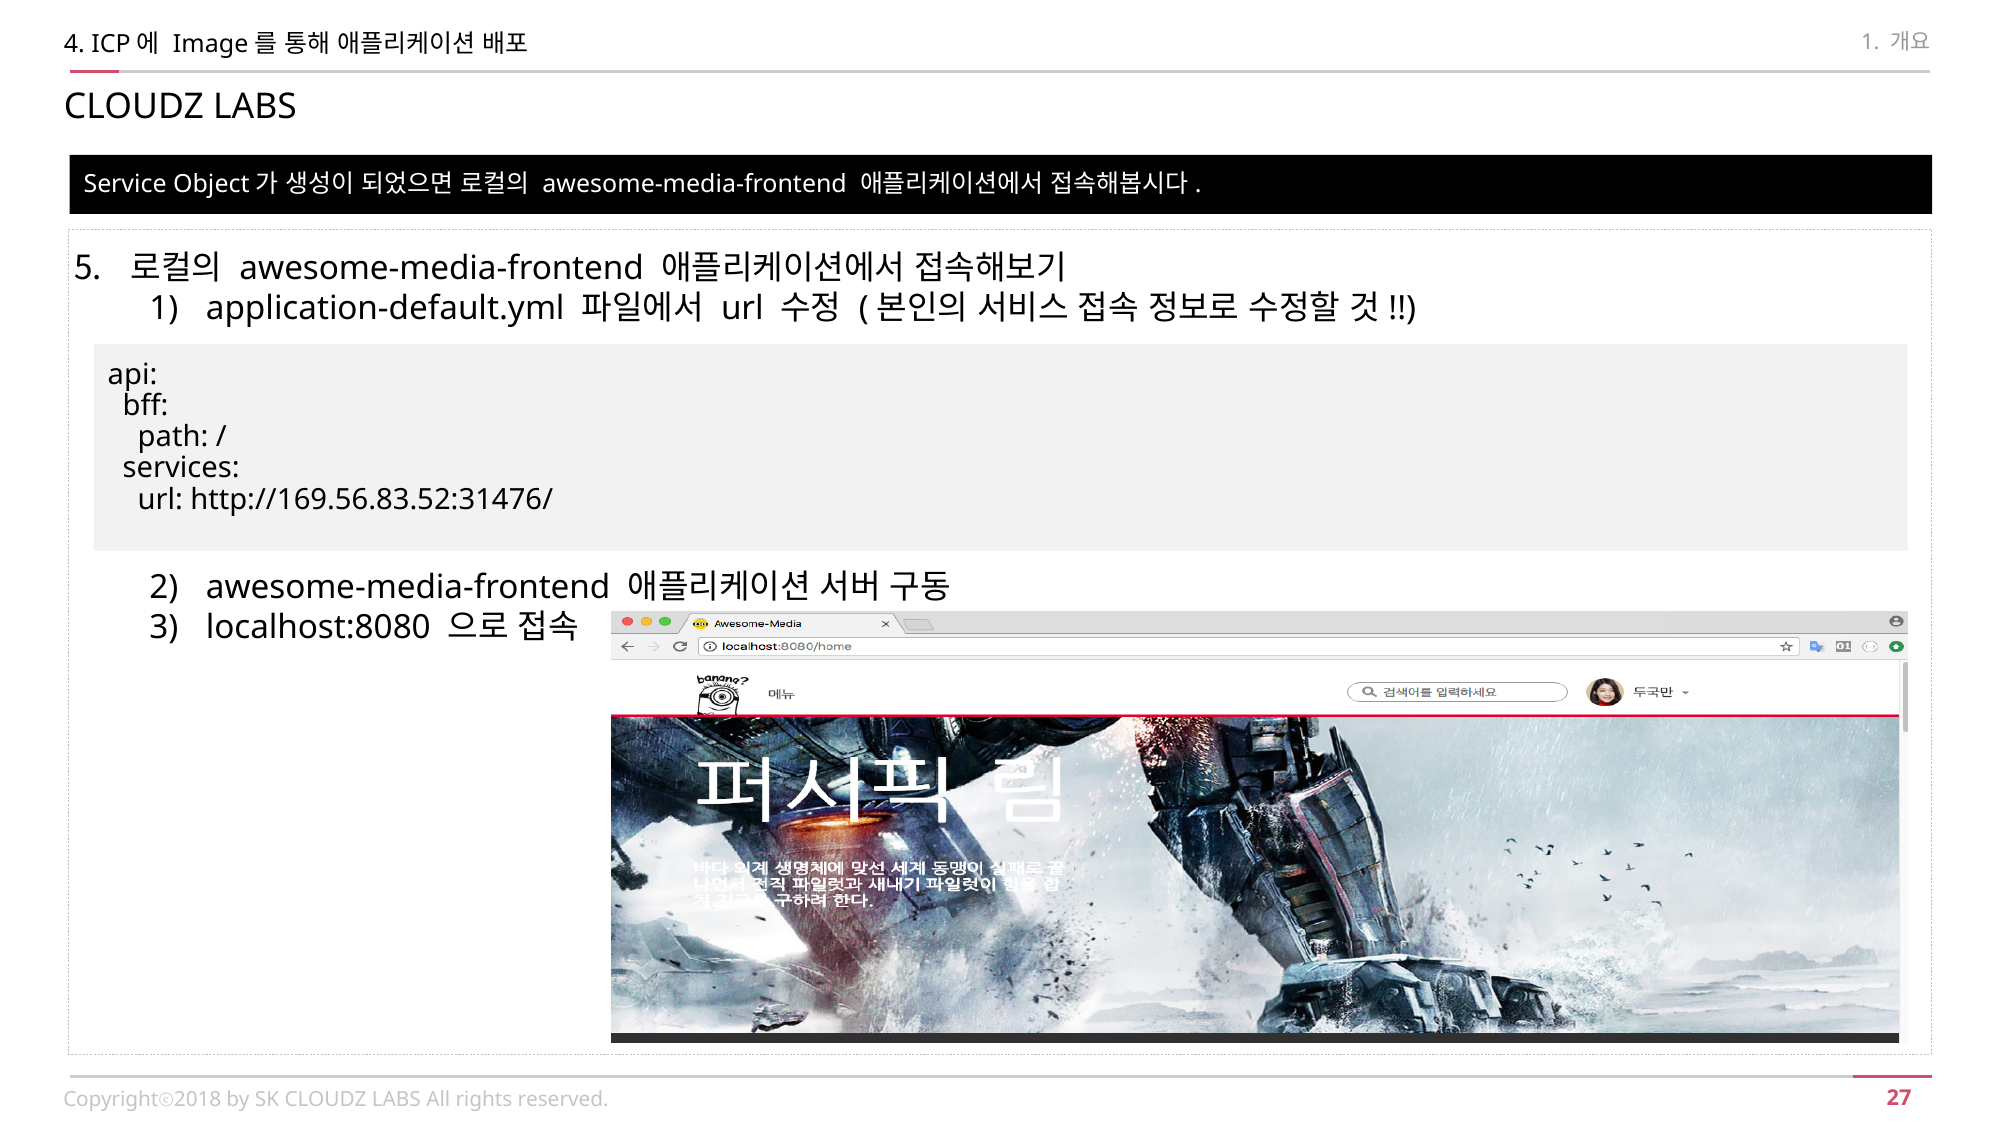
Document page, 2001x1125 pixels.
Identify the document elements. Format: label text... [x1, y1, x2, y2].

list Service Object가 생성이 되었으면 로컬의 awesome-media-frontend 애플리케이션에서 접속해봅시다. [69, 154, 1933, 214]
list 4. ICP에 Image를 통해 애플리케이션 배포 [50, 30, 1153, 78]
text_box 로컬의 awesome-media-frontend 애플리케이션에서 접속해보기 application-default.yml 파일에서 url 수정 (본인의 서비스 접속 정보로 수정할 것!!) awesome-media-frontend 애플리케이션 서버 구동 localhost:8080 으로 접속 [59, 238, 1703, 813]
list CLOUDZ LABS [50, 79, 1931, 144]
picture [610, 611, 1908, 1043]
text_box api: bff: path: / services: url: http://169.56.83.52:31476/ [93, 343, 1908, 551]
list 1. 개요 [1159, 30, 1931, 79]
footer Copyrightⓒ2018 by SK CLOUDZ LABS All rights reserved. [48, 1072, 1102, 1124]
